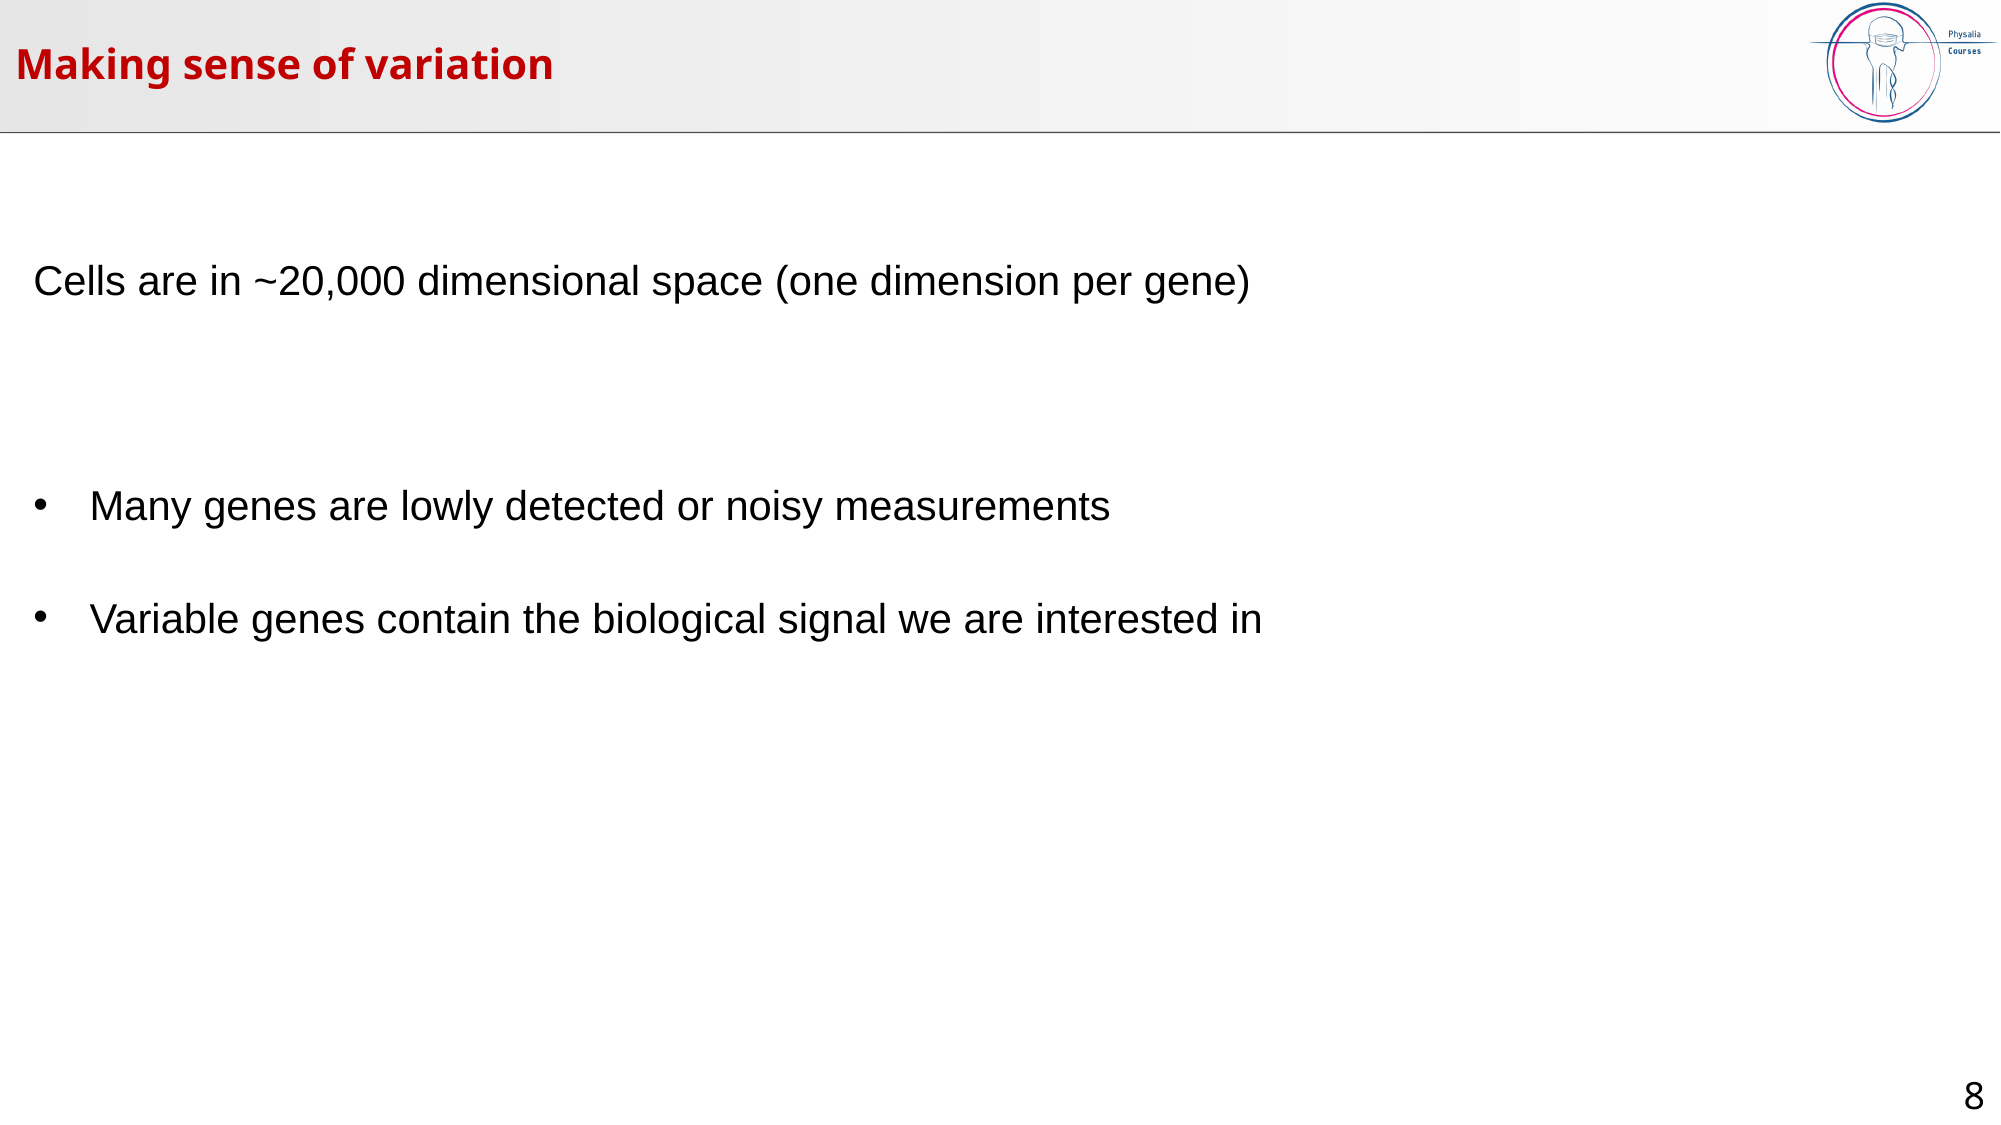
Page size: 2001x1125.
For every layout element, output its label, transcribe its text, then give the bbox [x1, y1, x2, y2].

title Making sense of variation [0, 0, 2000, 132]
list Cells are in ~20,000 dimensional space (one dimension per gene) Many genes are lowly detected or noisy measurements Variable genes contain the biological signal we are interested in [18, 221, 1975, 1049]
text_box 8 [1549, 1067, 2000, 1125]
picture [1773, 0, 2000, 130]
